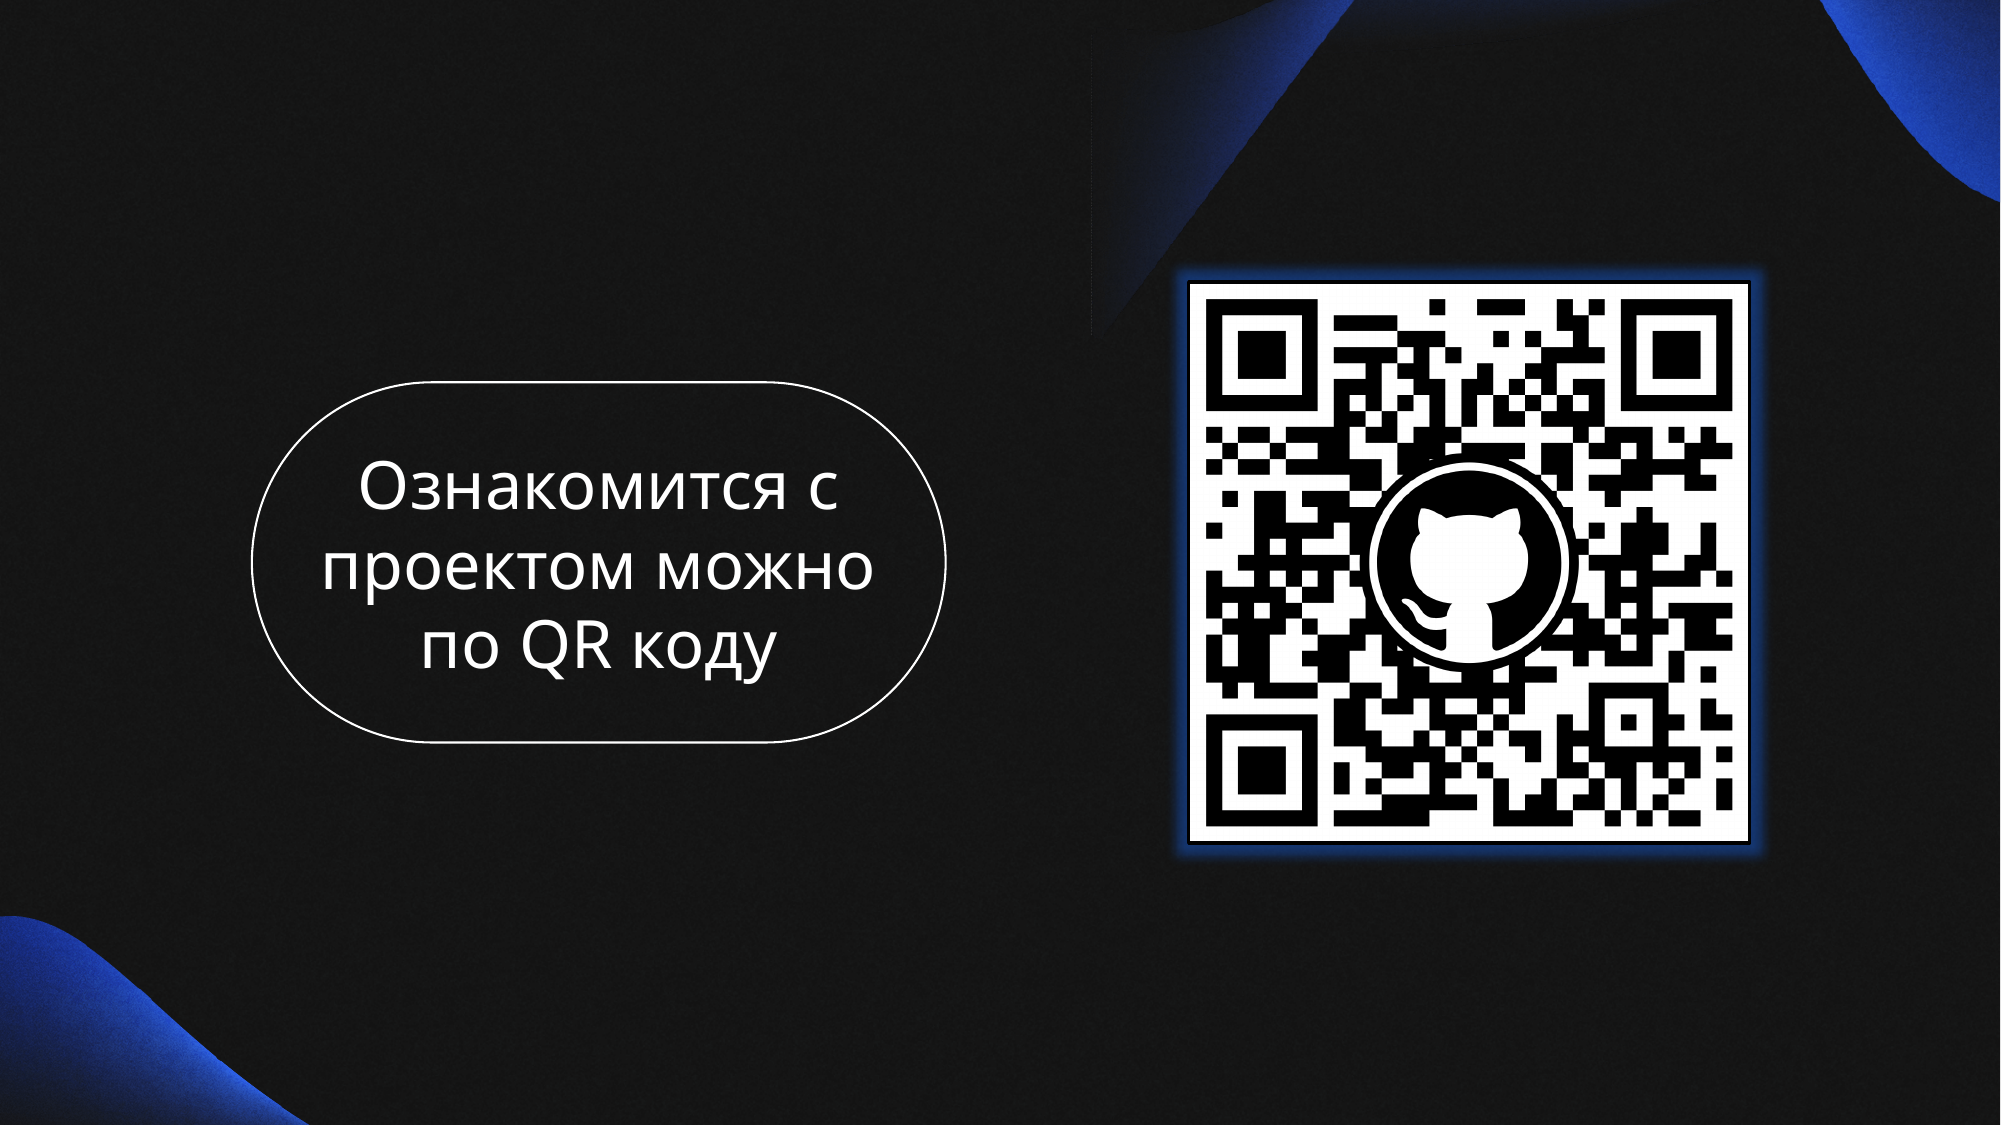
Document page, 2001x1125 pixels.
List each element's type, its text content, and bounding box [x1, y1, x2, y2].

text_box Ознакомится с проектом можно по QR коду [251, 382, 946, 743]
picture [0, 0, 2001, 1125]
